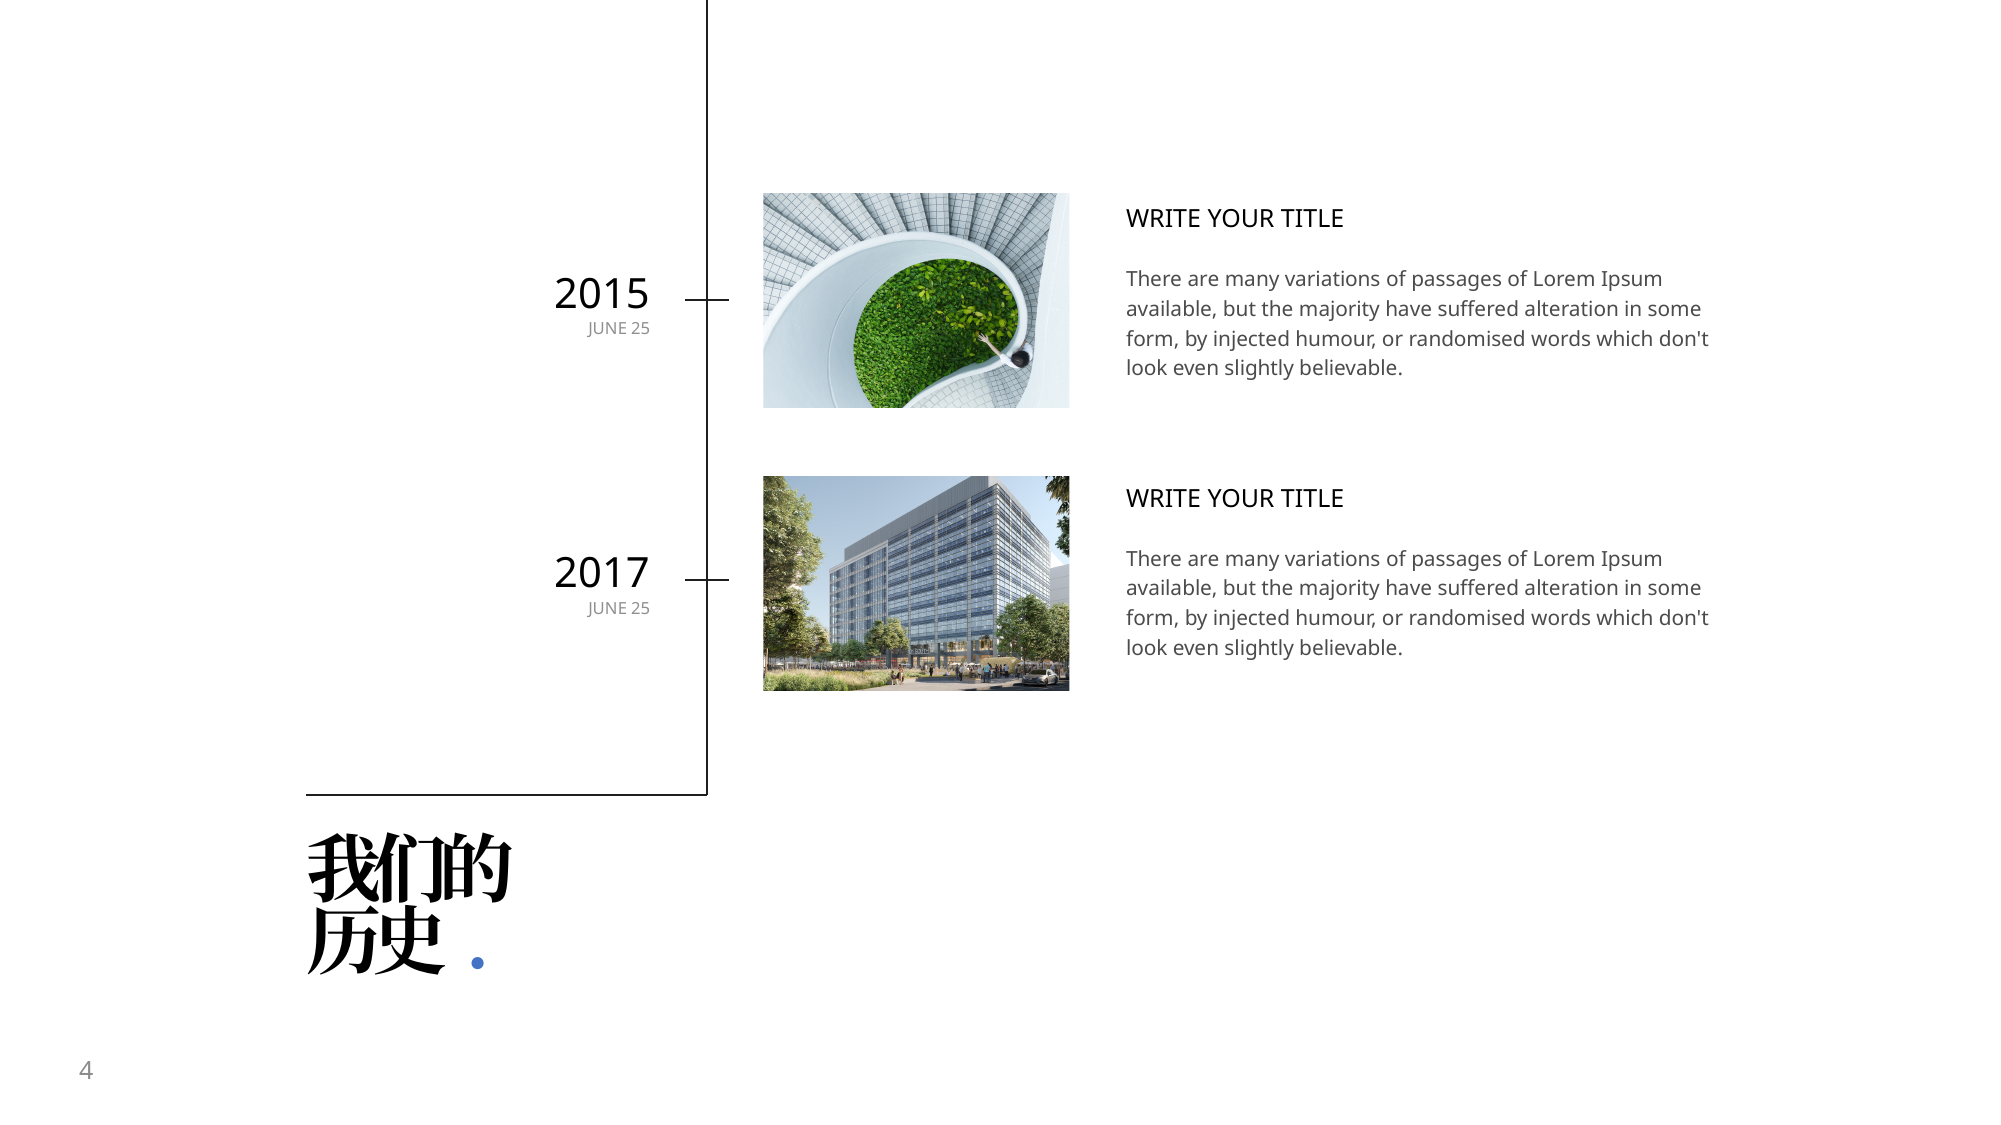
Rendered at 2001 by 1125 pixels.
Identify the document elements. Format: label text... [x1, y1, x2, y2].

text_box JUNE 25 [392, 603, 651, 618]
text_box There are many variations of passages of Lorem Ipsum available, but the majority have suffered alteration in some form, by injected humour, or randomised words which don't look even slightly believable. [1126, 540, 1729, 660]
picture [763, 476, 1070, 691]
text_box 2017 [392, 560, 651, 596]
picture [763, 193, 1070, 408]
text_box WRITE YOUR TITLE [1126, 210, 1729, 232]
text_box JUNE 25 [392, 323, 651, 338]
text_box WRITE YOUR TITLE [1126, 490, 1729, 512]
text_box 我们的 历史. [306, 838, 1000, 1044]
text_box 2015 [392, 280, 651, 316]
text_box There are many variations of passages of Lorem Ipsum available, but the majority have suffered alteration in some form, by injected humour, or randomised words which don't look even slightly believable. [1126, 260, 1729, 380]
slide_number 4 [67, 1059, 95, 1085]
